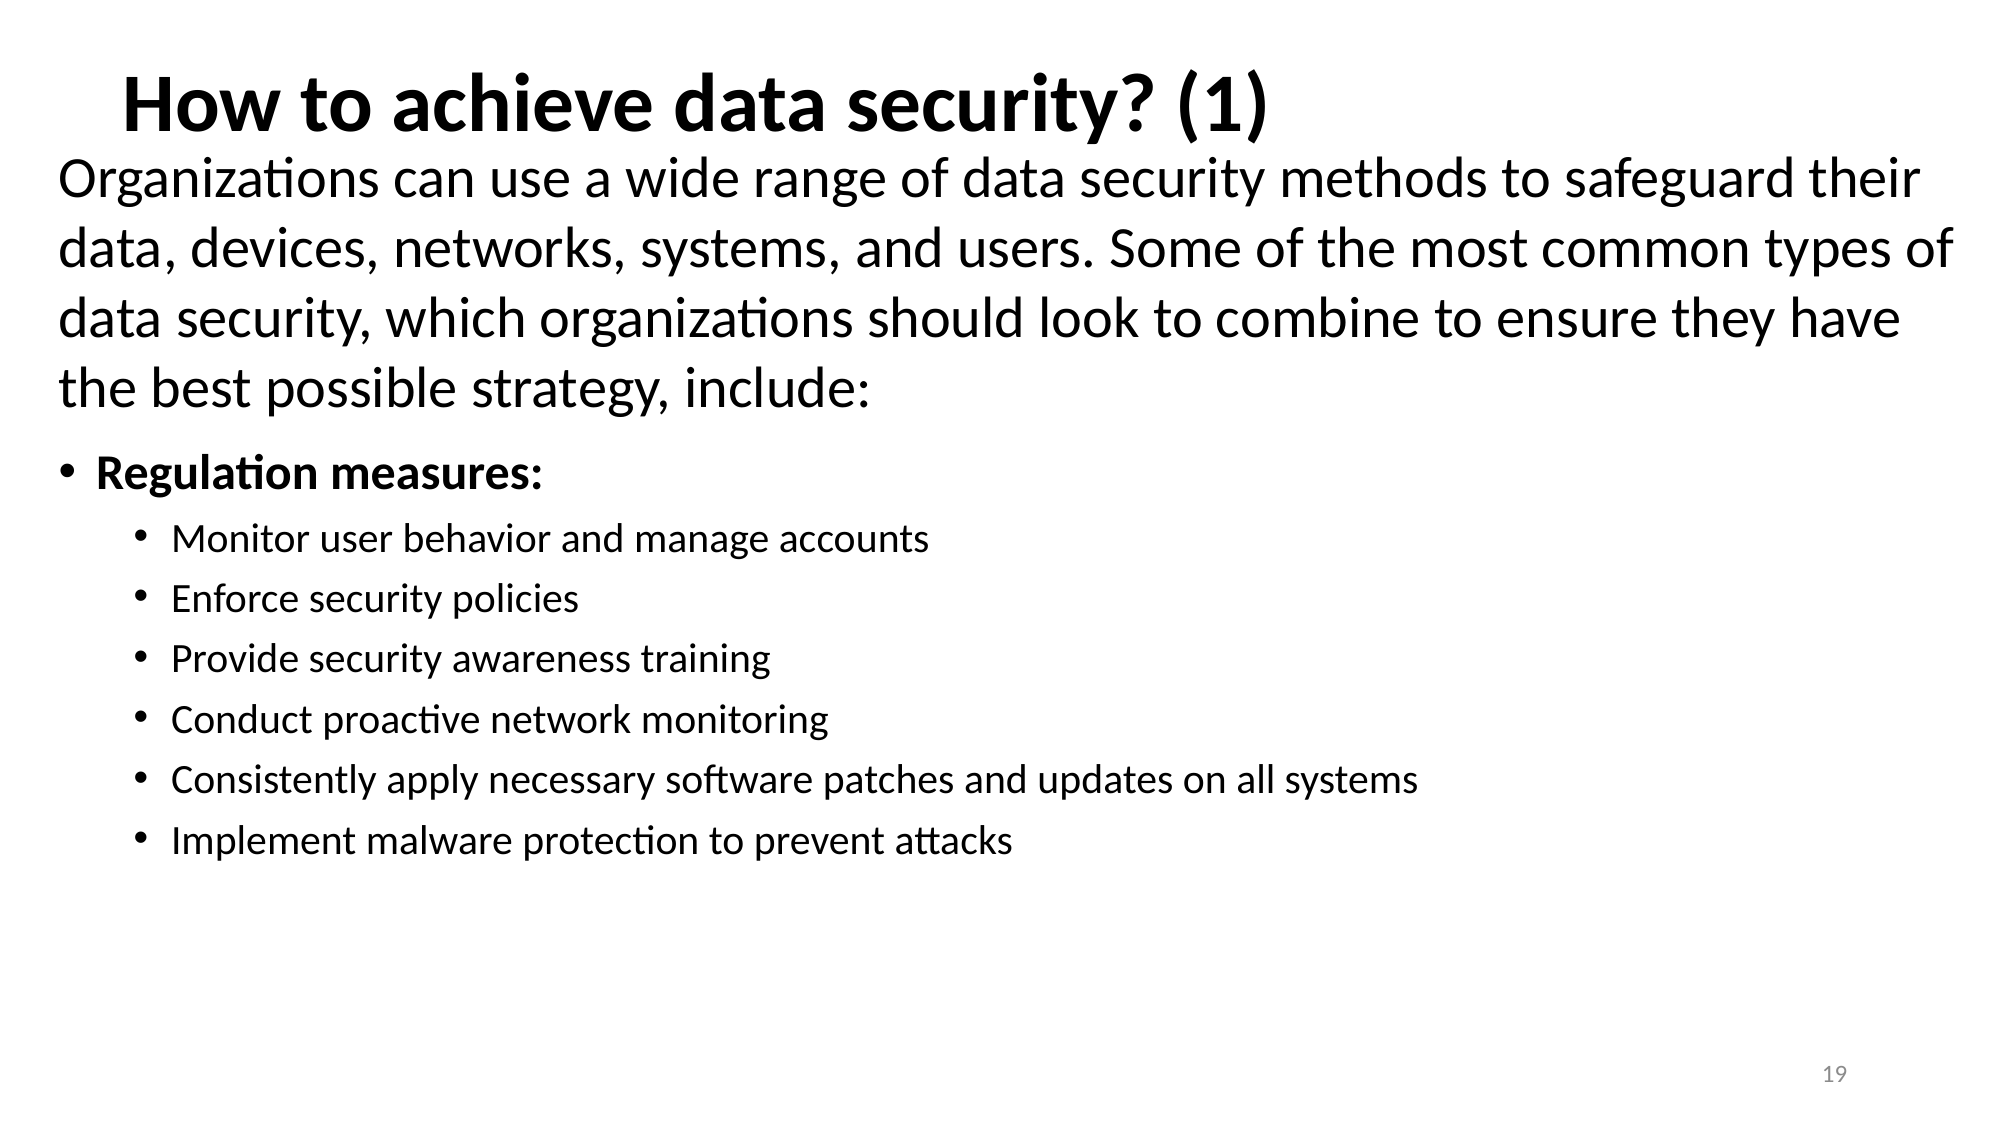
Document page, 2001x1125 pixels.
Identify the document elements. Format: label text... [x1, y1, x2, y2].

text_box Organizations can use a wide range of data security methods to safeguard their data, devices, networks, systems, and users. Some of the most common types of data security, which organizations should look to combine to ensure they have the best possible strategy, include: Regulation measures: Monitor user behavior and manage accounts Enforce security policies Provide security awareness training Conduct proactive network monitoring Consistently apply necessary software patches and updates on all systems Implement malware protection to prevent attacks [43, 131, 1974, 901]
title How to achieve data security? (1) [107, 0, 1957, 131]
slide_number 19 [1412, 1042, 1863, 1103]
